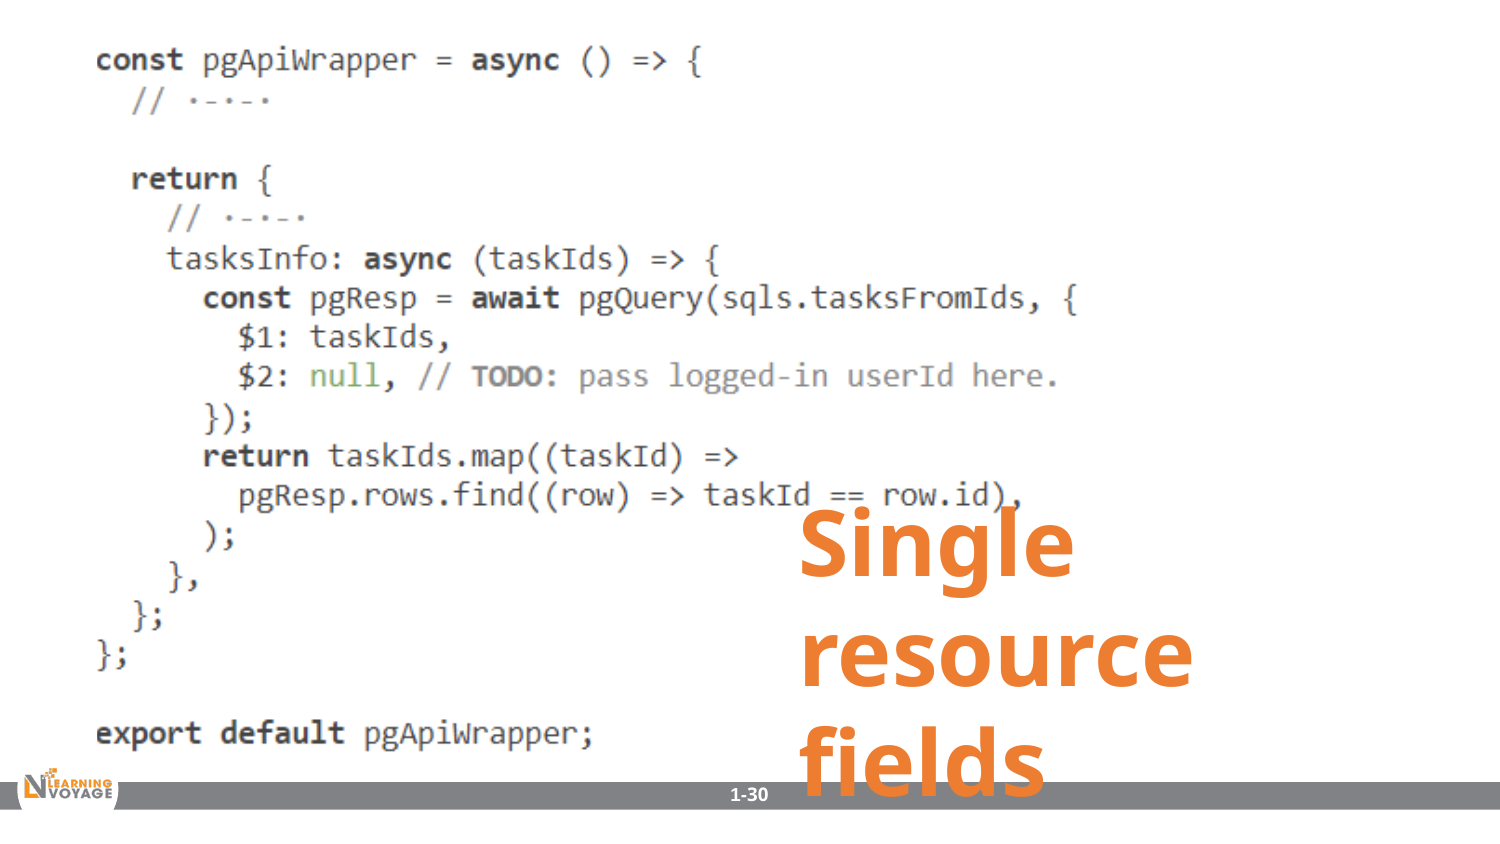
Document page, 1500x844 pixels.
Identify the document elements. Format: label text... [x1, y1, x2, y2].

text_box Single resource fields [1130, 592, 1480, 708]
picture [0, 37, 1130, 844]
slide_number 1-30 [692, 770, 784, 821]
